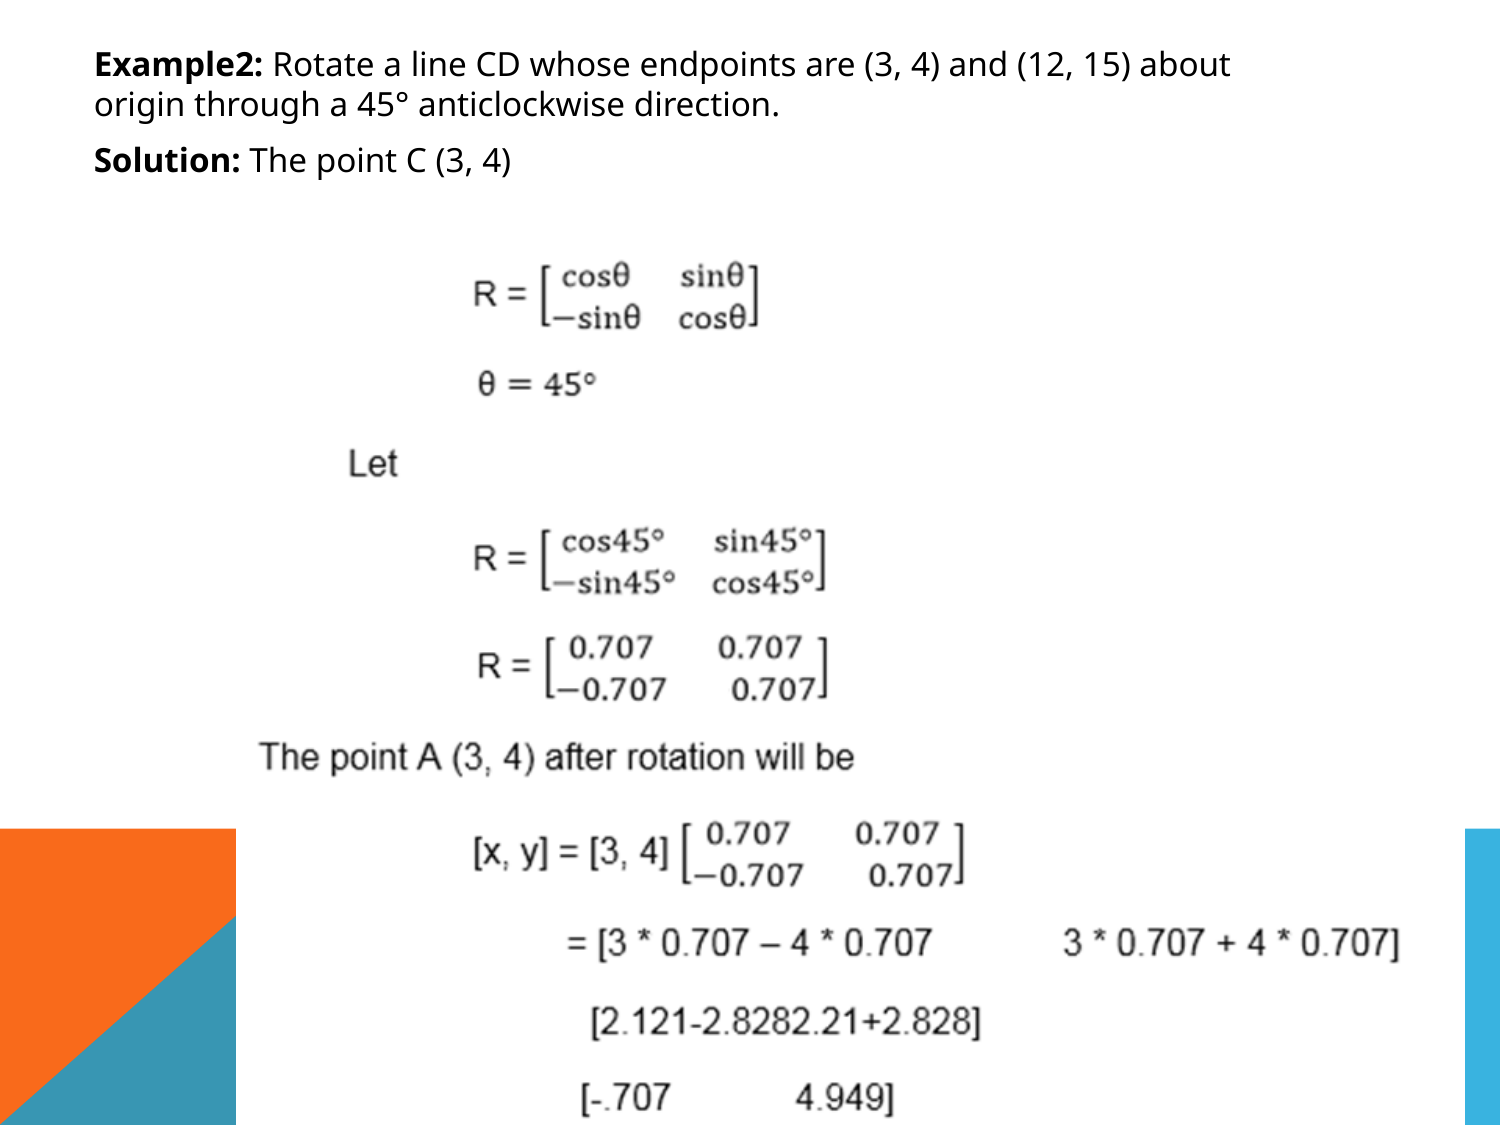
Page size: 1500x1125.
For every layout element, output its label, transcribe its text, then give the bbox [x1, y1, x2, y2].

picture [236, 224, 1466, 1125]
list Example2: Rotate a line CD whose endpoints are (3, 4) and (12, 15) about origin through a 45° anticlockwise direction. Solution: The point C (3, 4) [59, 35, 1294, 623]
